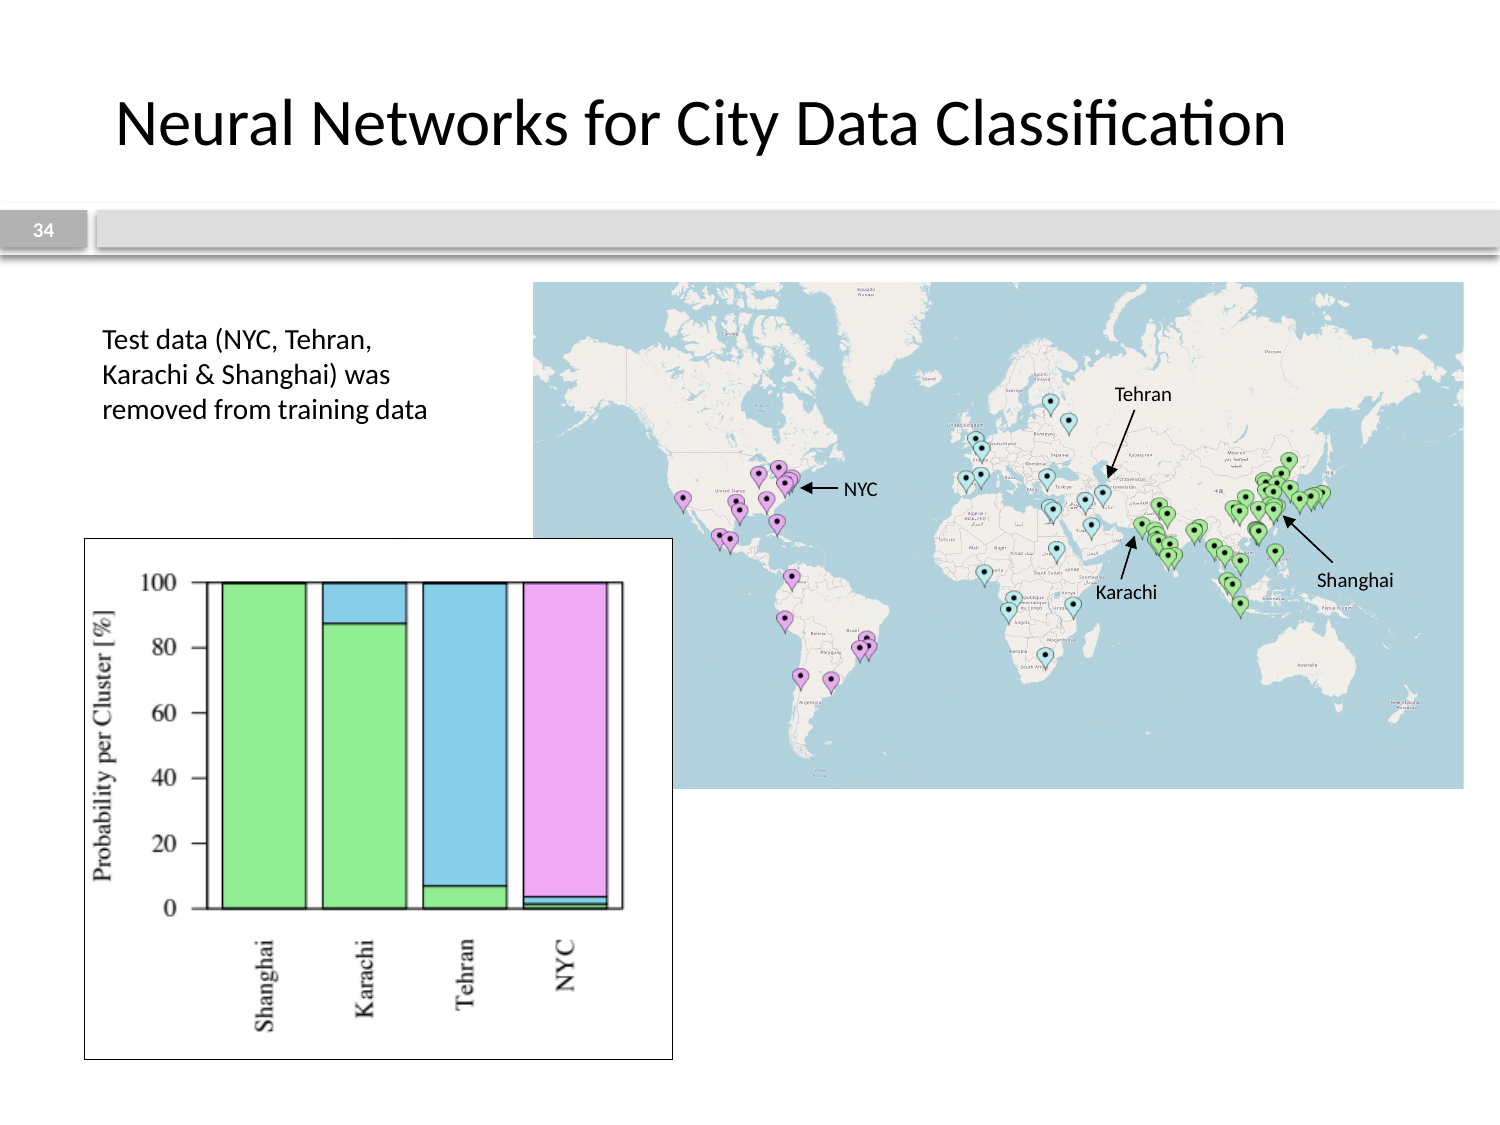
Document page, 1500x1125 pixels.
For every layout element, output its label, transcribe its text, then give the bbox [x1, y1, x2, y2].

text_box Test data (NYC, Tehran, Karachi & Shanghai) was removed from training data [87, 312, 477, 433]
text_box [1107, 409, 1135, 479]
picture [84, 281, 1464, 1061]
slide_number 34 [0, 208, 88, 249]
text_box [1120, 535, 1135, 580]
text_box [1282, 514, 1333, 563]
title Neural Networks for City Data Classification [100, 37, 1438, 200]
